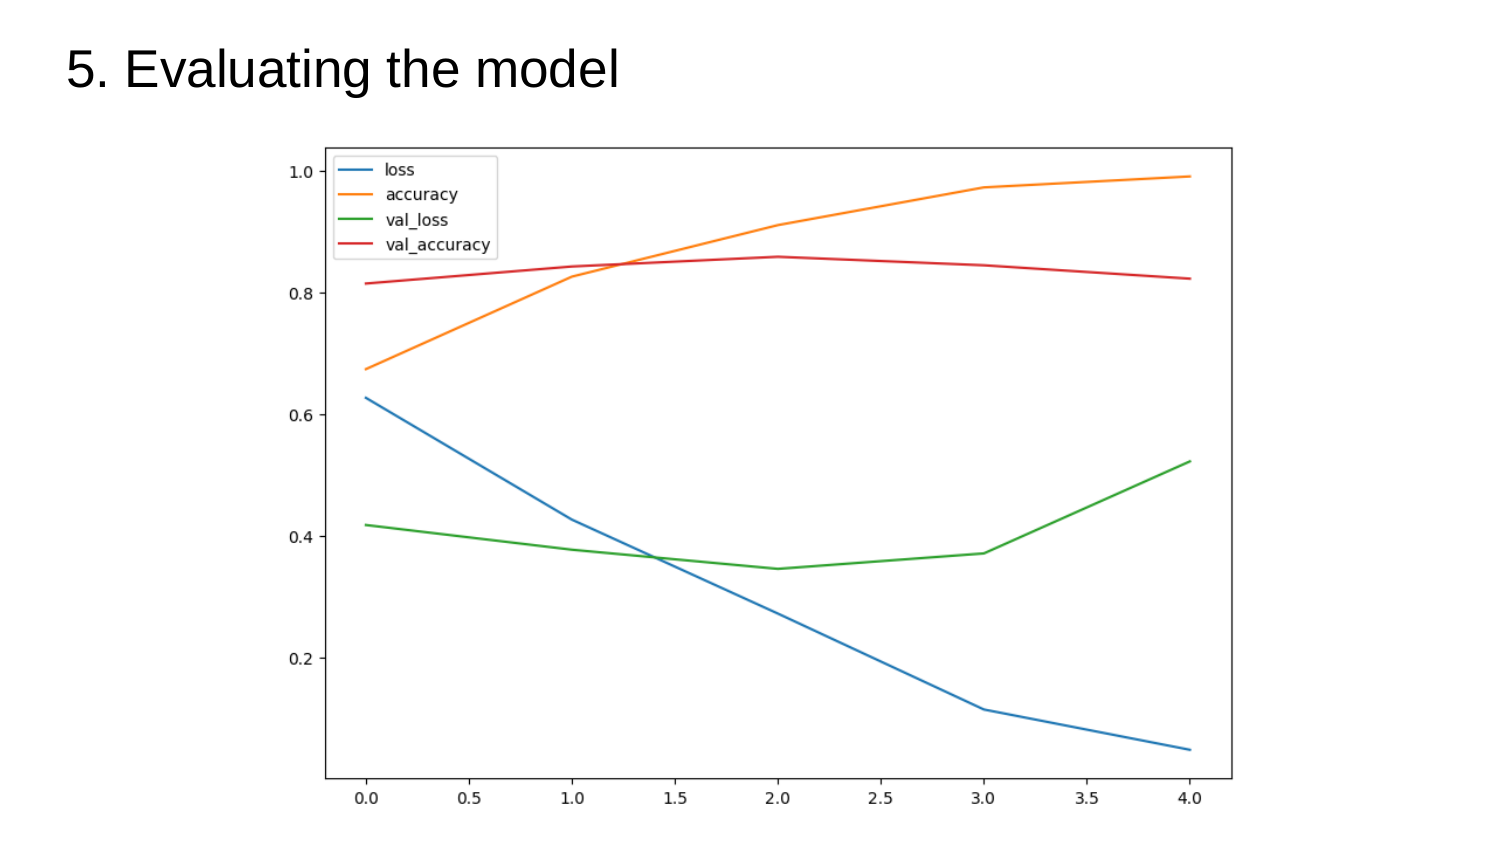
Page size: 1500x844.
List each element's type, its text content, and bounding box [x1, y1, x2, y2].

title 5. Evaluating the model [51, 19, 1449, 114]
picture [276, 136, 1242, 818]
